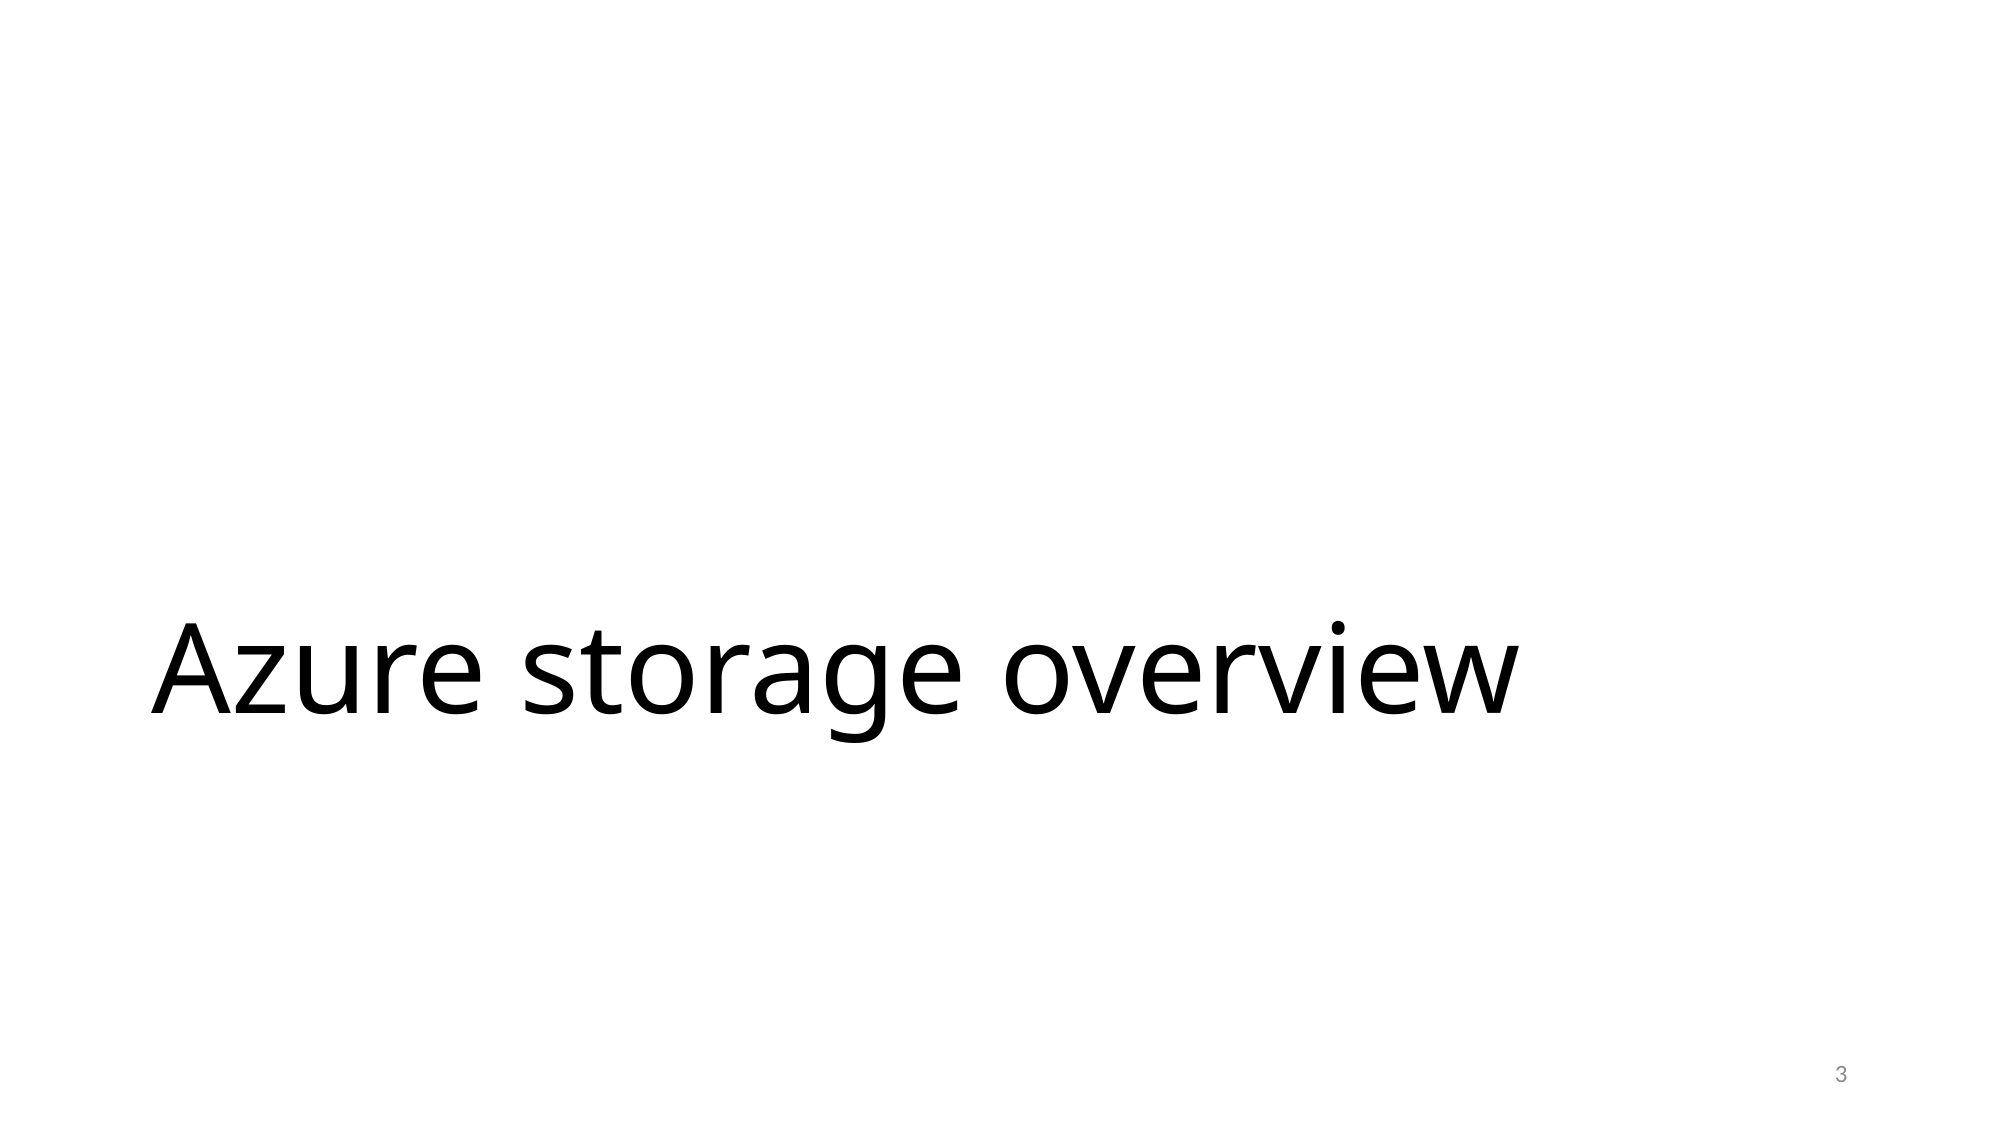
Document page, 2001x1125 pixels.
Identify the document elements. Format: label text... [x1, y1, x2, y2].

title Azure storage overview [136, 280, 1862, 749]
slide_number 3 [1412, 1042, 1863, 1103]
